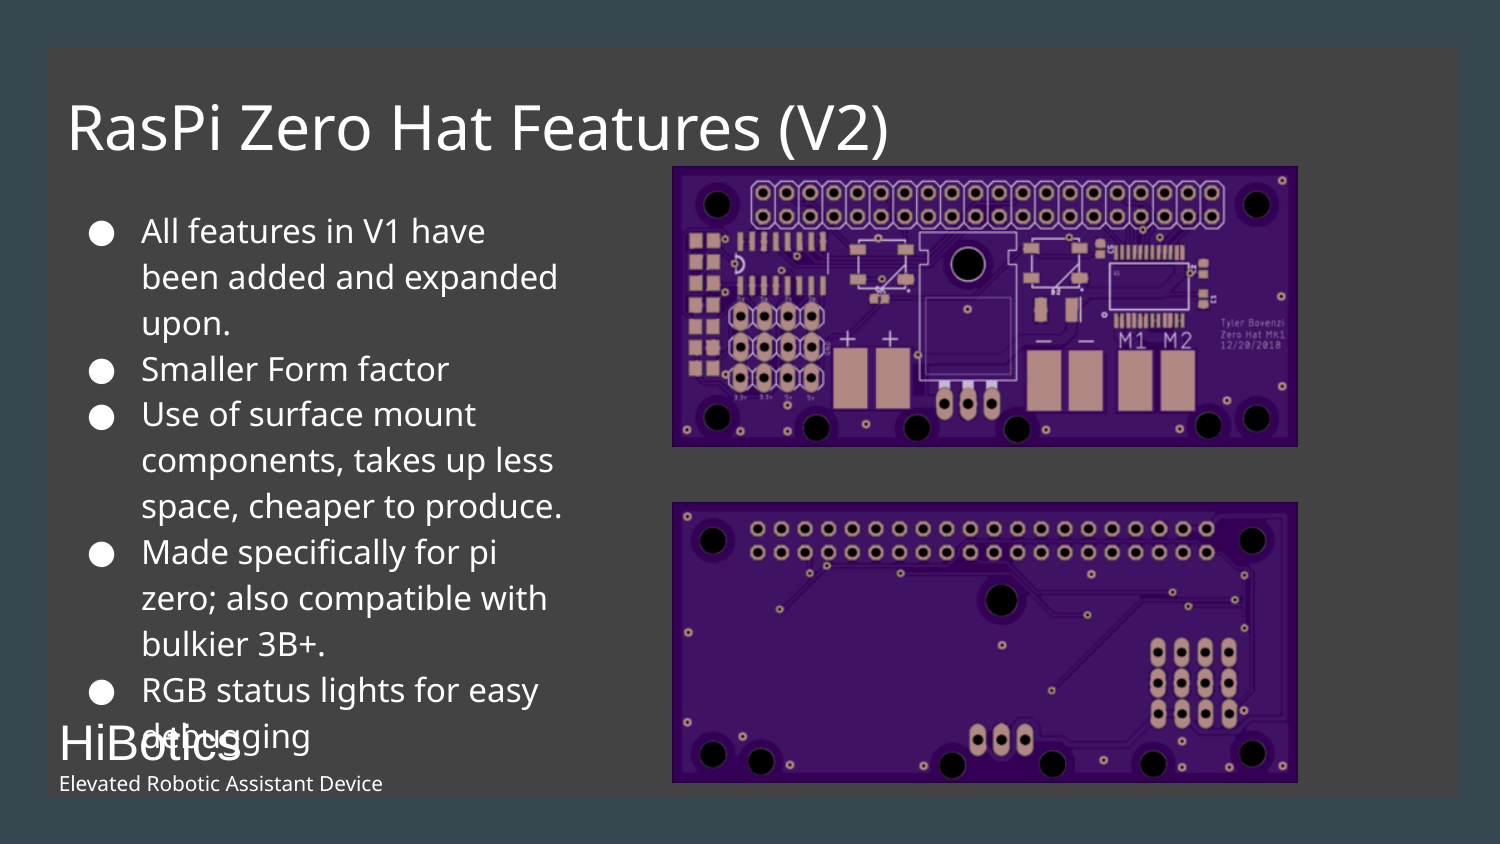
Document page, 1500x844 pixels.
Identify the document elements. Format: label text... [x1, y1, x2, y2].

picture [672, 502, 1298, 783]
list All features in V1 have been added and expanded upon. Smaller Form factor Use of surface mount components, takes up less space, cheaper to produce. Made specifically for pi zero; also compatible with bulkier 3B+. RGB status lights for easy debugging [51, 189, 579, 750]
picture [672, 166, 1298, 448]
title RasPi Zero Hat Features (V2) [51, 72, 1449, 167]
